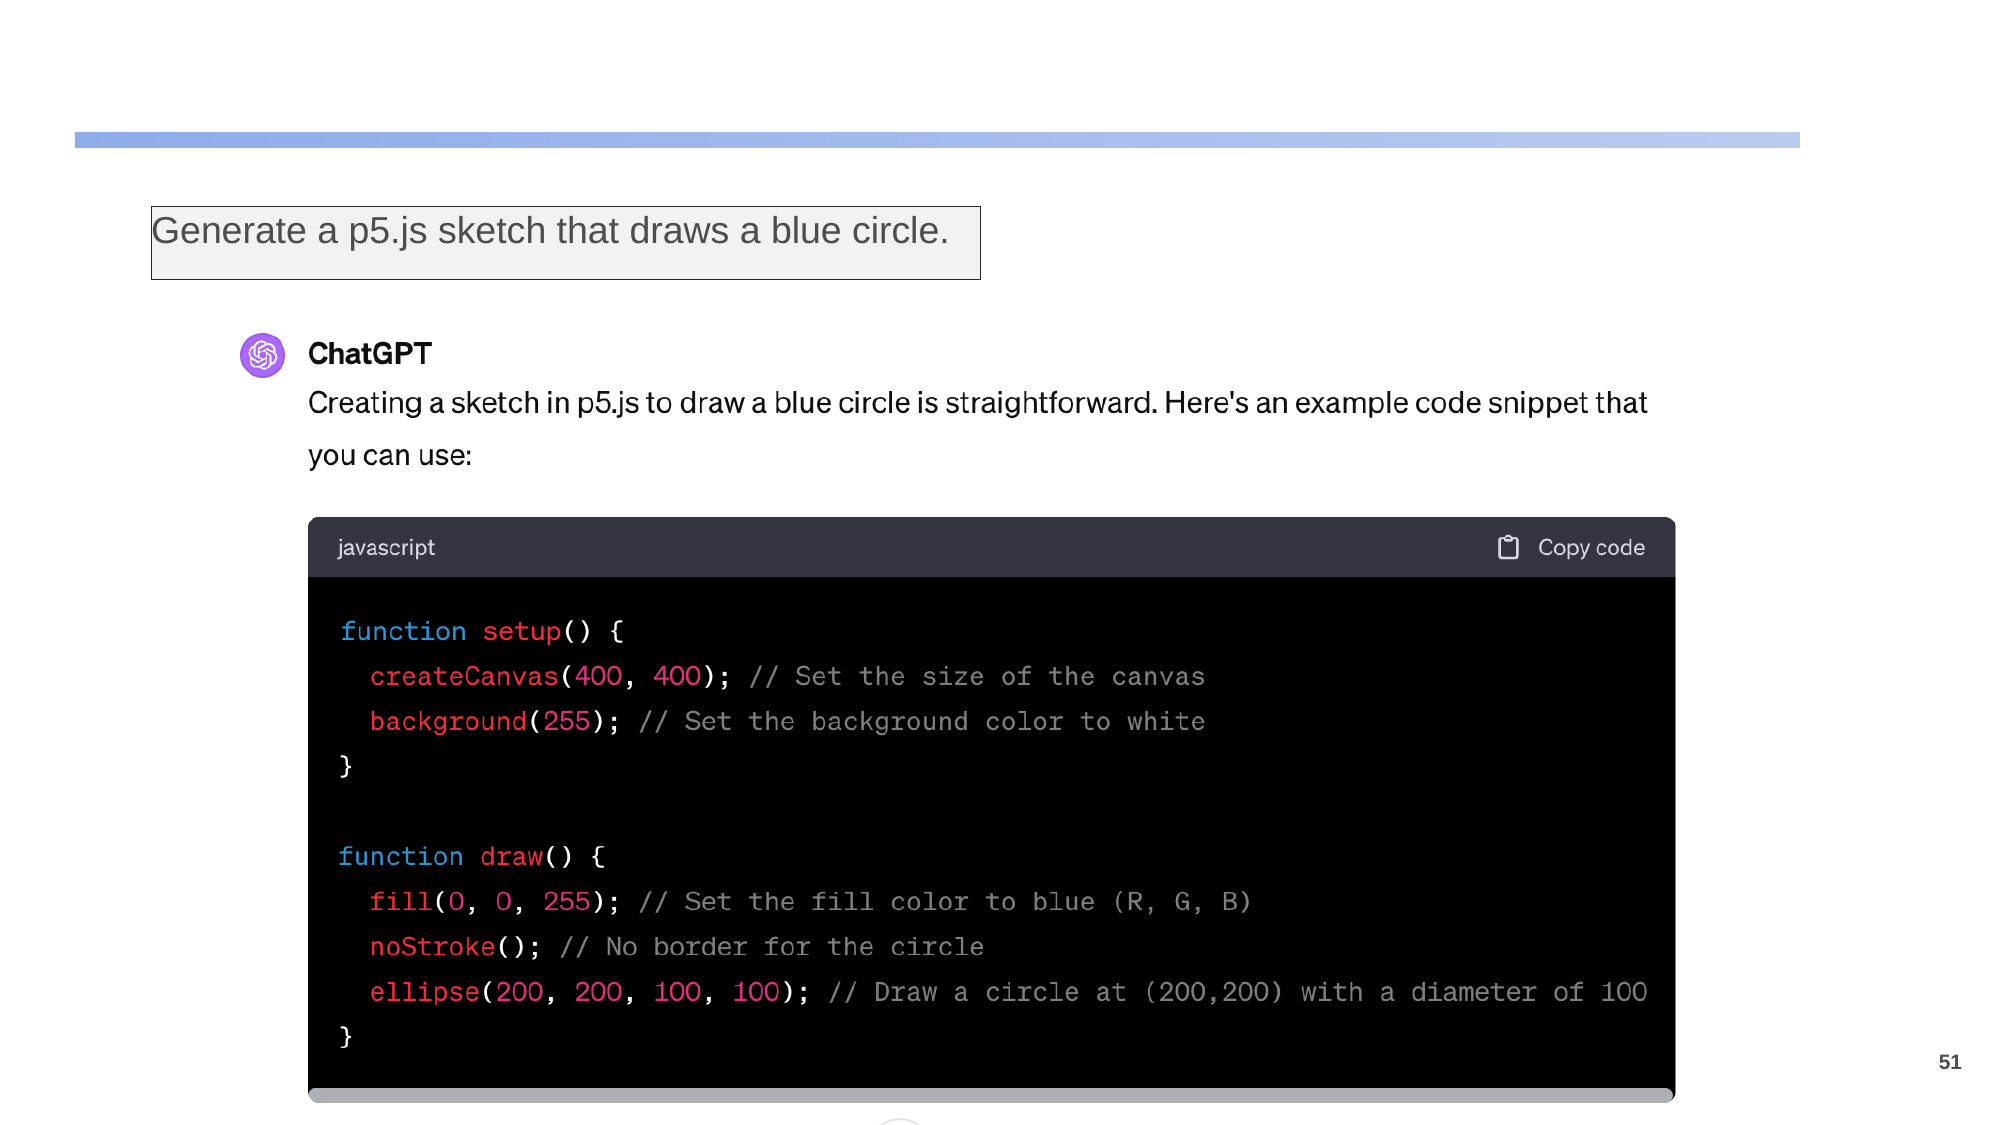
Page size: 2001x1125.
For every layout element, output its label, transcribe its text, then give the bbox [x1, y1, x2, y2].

list Generate a p5.js sketch that draws a blue circle. [151, 206, 981, 280]
picture [220, 321, 1691, 1125]
